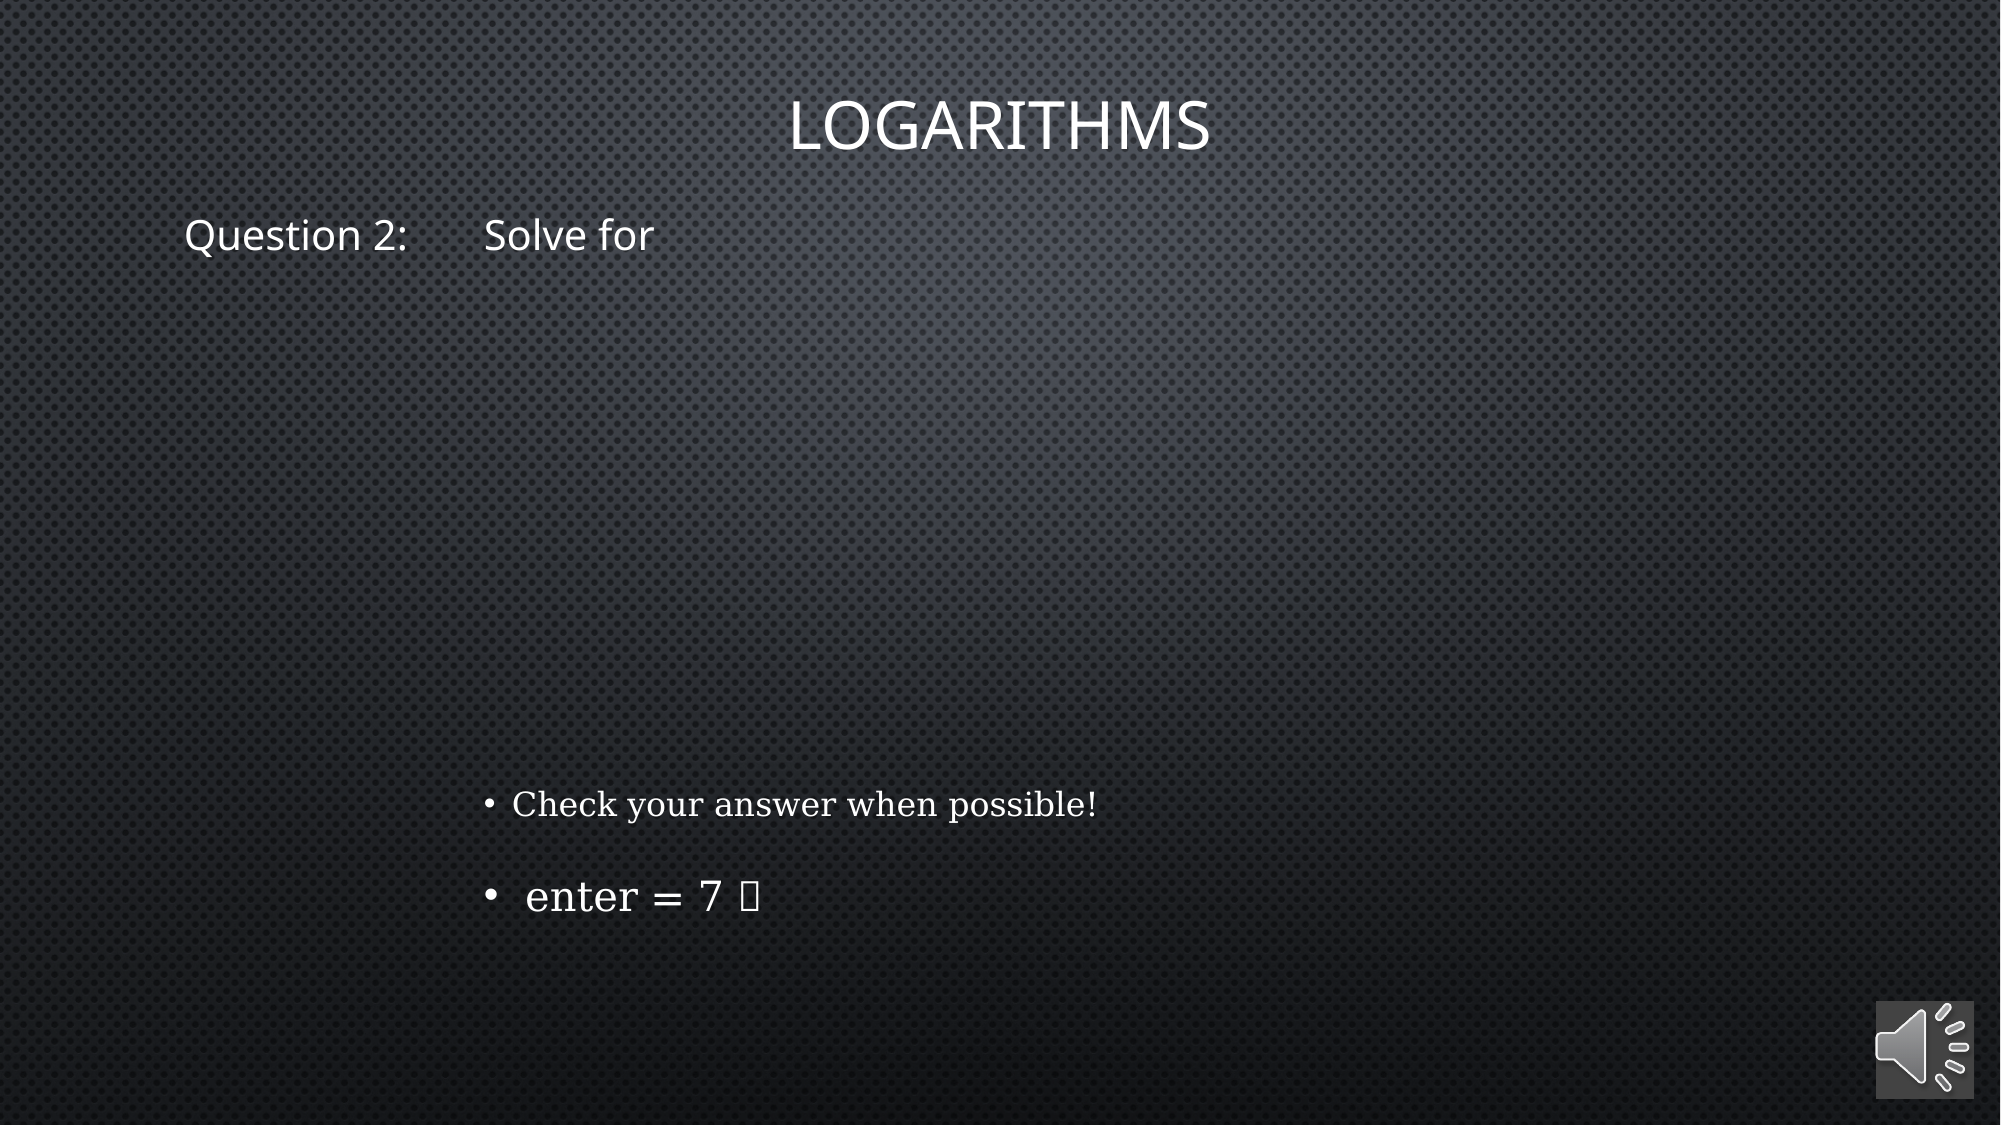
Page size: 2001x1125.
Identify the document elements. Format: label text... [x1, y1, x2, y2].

title Logarithms [82, 22, 1918, 223]
picture [1874, 999, 1976, 1101]
